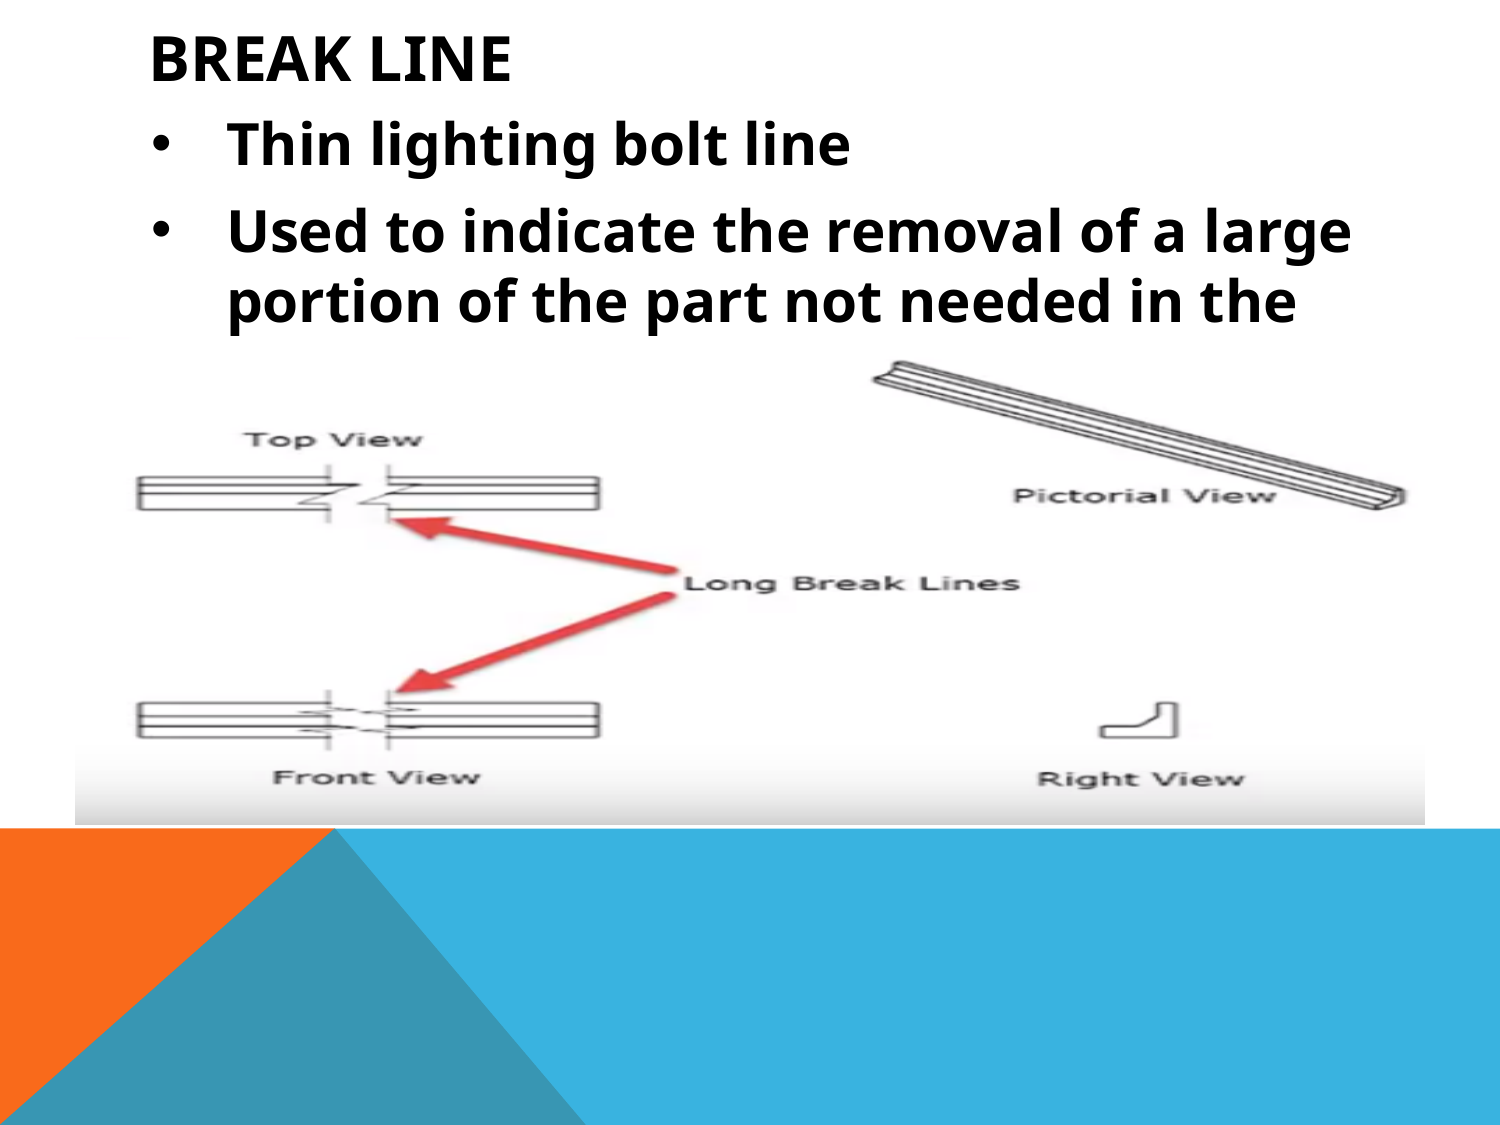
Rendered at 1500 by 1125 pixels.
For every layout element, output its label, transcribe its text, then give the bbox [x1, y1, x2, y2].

list Thin lighting bolt line Used to indicate the removal of a large portion of the part not needed in the view [136, 99, 1370, 335]
title Break line [133, 11, 1368, 102]
picture [74, 337, 1426, 826]
